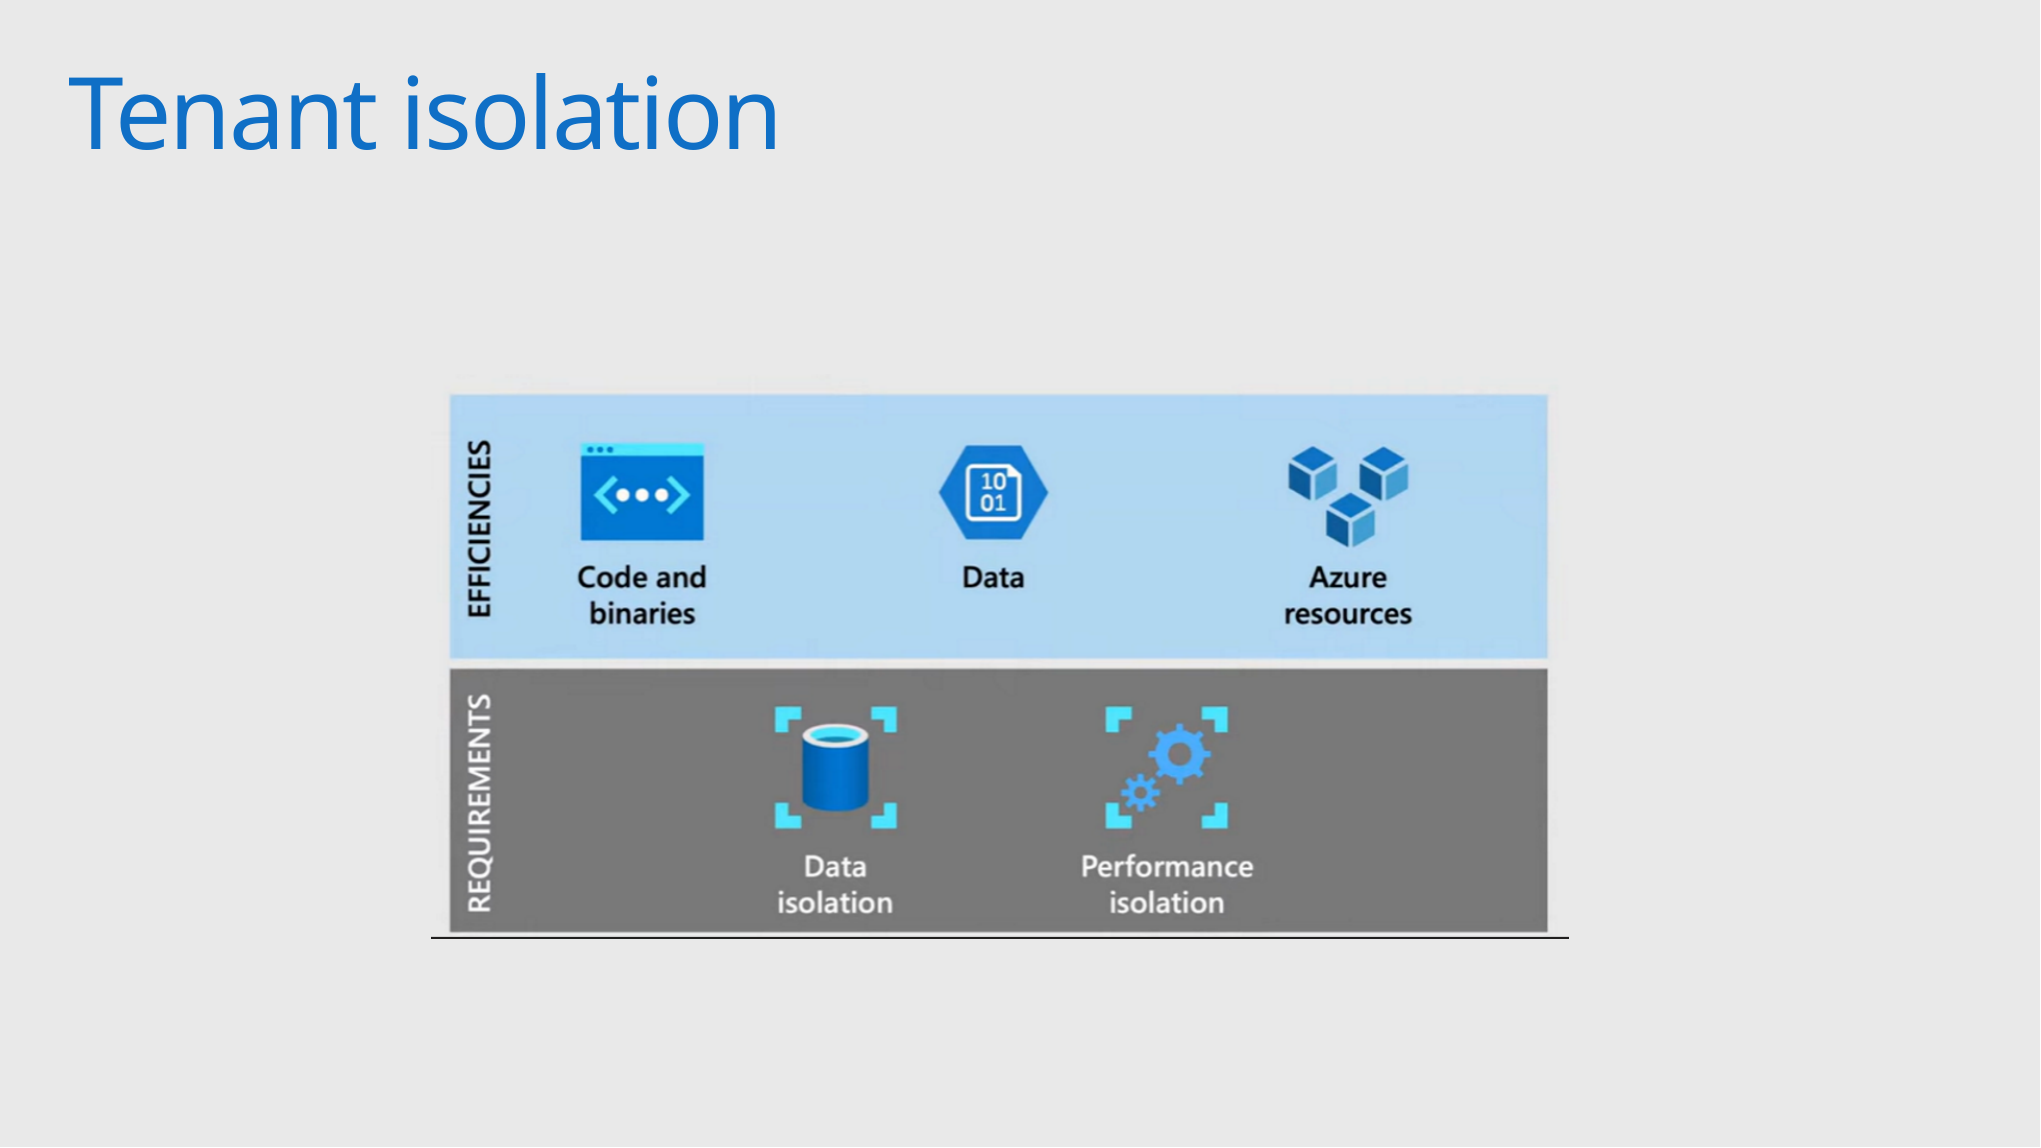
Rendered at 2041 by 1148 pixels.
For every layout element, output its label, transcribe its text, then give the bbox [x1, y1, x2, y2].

title Tenant isolation [45, 48, 1971, 199]
picture [430, 374, 1570, 939]
